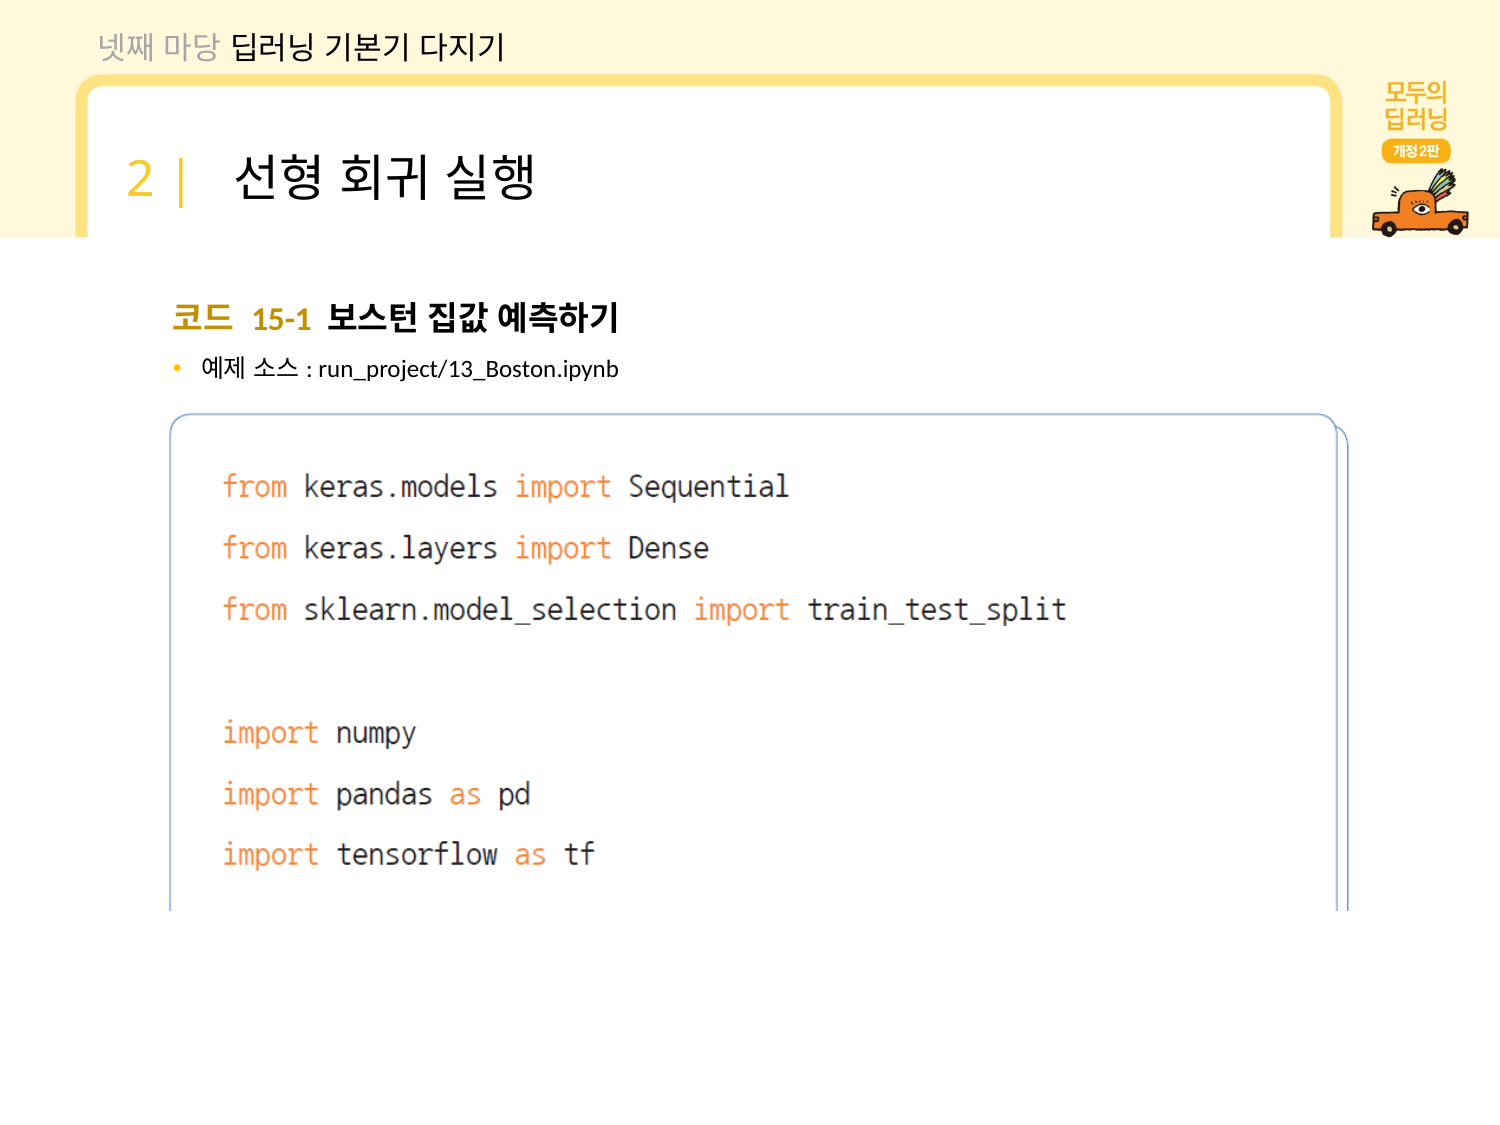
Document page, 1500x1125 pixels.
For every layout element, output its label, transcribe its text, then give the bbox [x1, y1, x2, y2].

text_box 넷째 마당 딥러닝 기본기 다지기 [82, 0, 1133, 74]
picture [0, 0, 1500, 1125]
text_box 코드 15-1 보스턴 집값 예측하기 예제 소스: run_project/13_Boston.ipynb [158, 270, 635, 390]
text_box 2 | 선형 회귀 실행 [111, 99, 1309, 214]
